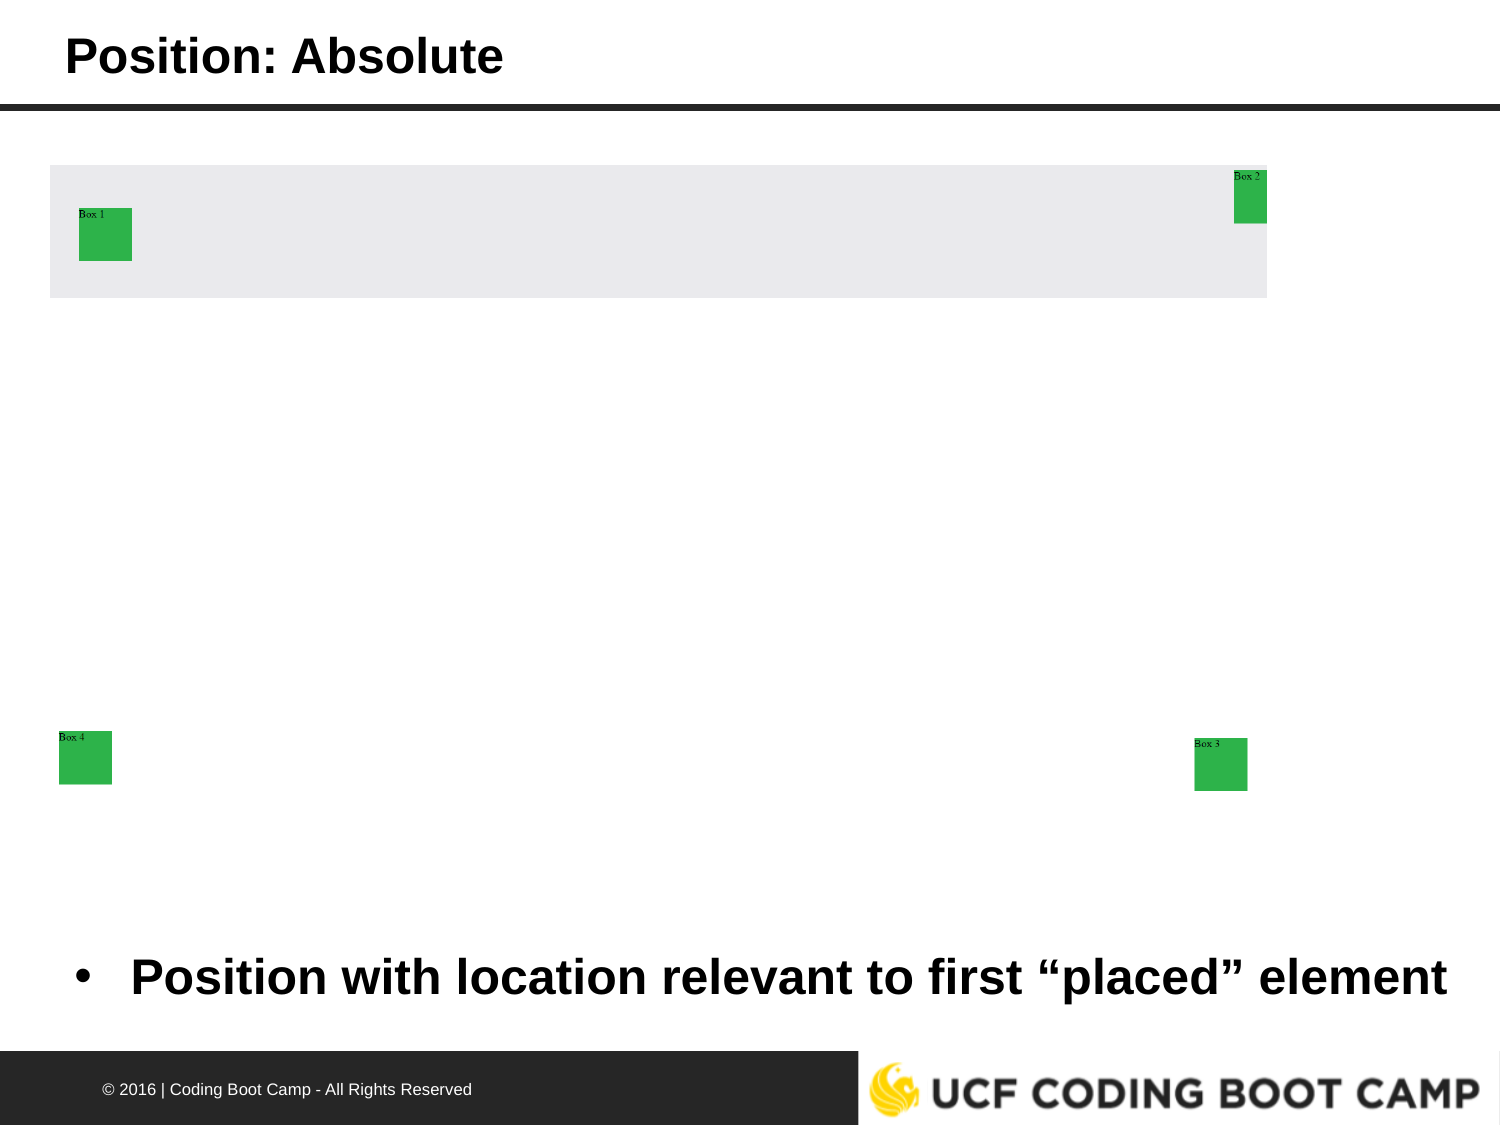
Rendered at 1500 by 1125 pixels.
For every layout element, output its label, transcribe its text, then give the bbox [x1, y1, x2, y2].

text_box Position with location relevant to first “placed” element [59, 937, 1485, 1013]
picture [858, 1051, 1500, 1125]
picture [49, 159, 1267, 795]
text_box Position: Absolute [50, 16, 913, 91]
